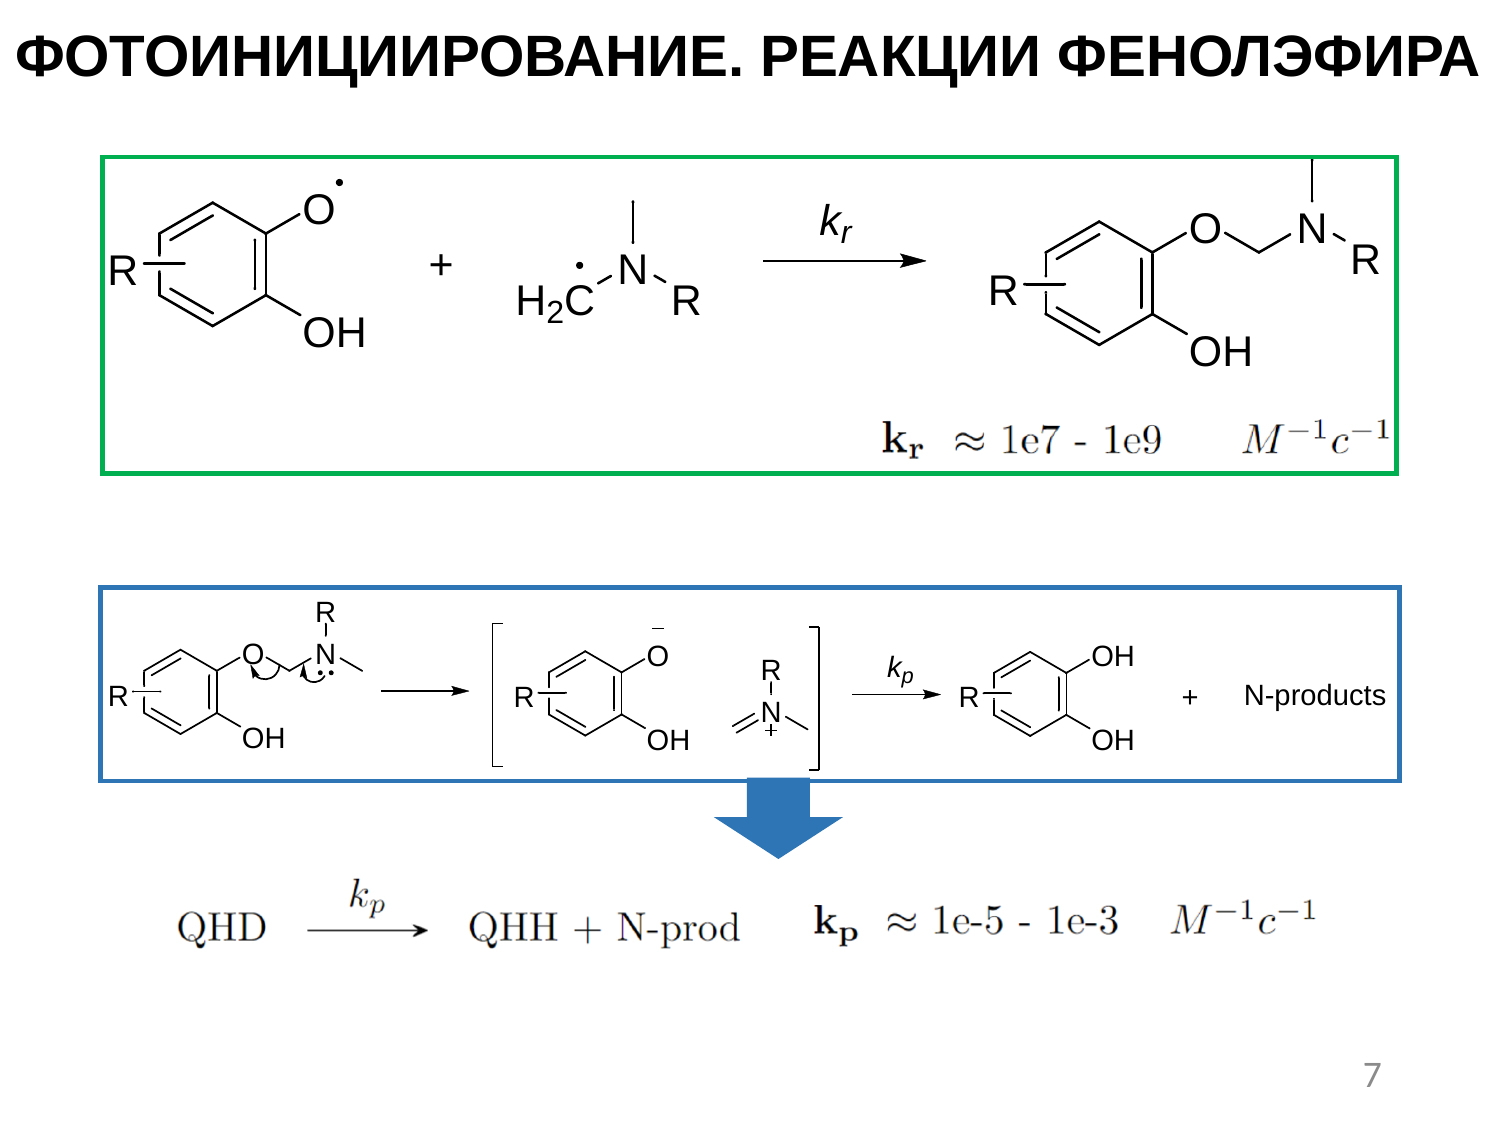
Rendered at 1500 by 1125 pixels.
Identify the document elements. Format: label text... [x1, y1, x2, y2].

slide_number 7 [1059, 1042, 1397, 1103]
picture [175, 866, 750, 966]
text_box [102, 157, 1397, 378]
title Фотоинициирование. Реакции фенолэфира [0, 0, 1500, 115]
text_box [102, 589, 1397, 779]
text_box [102, 156, 1398, 475]
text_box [796, 896, 1325, 947]
text_box [713, 779, 843, 860]
picture [874, 403, 1397, 465]
